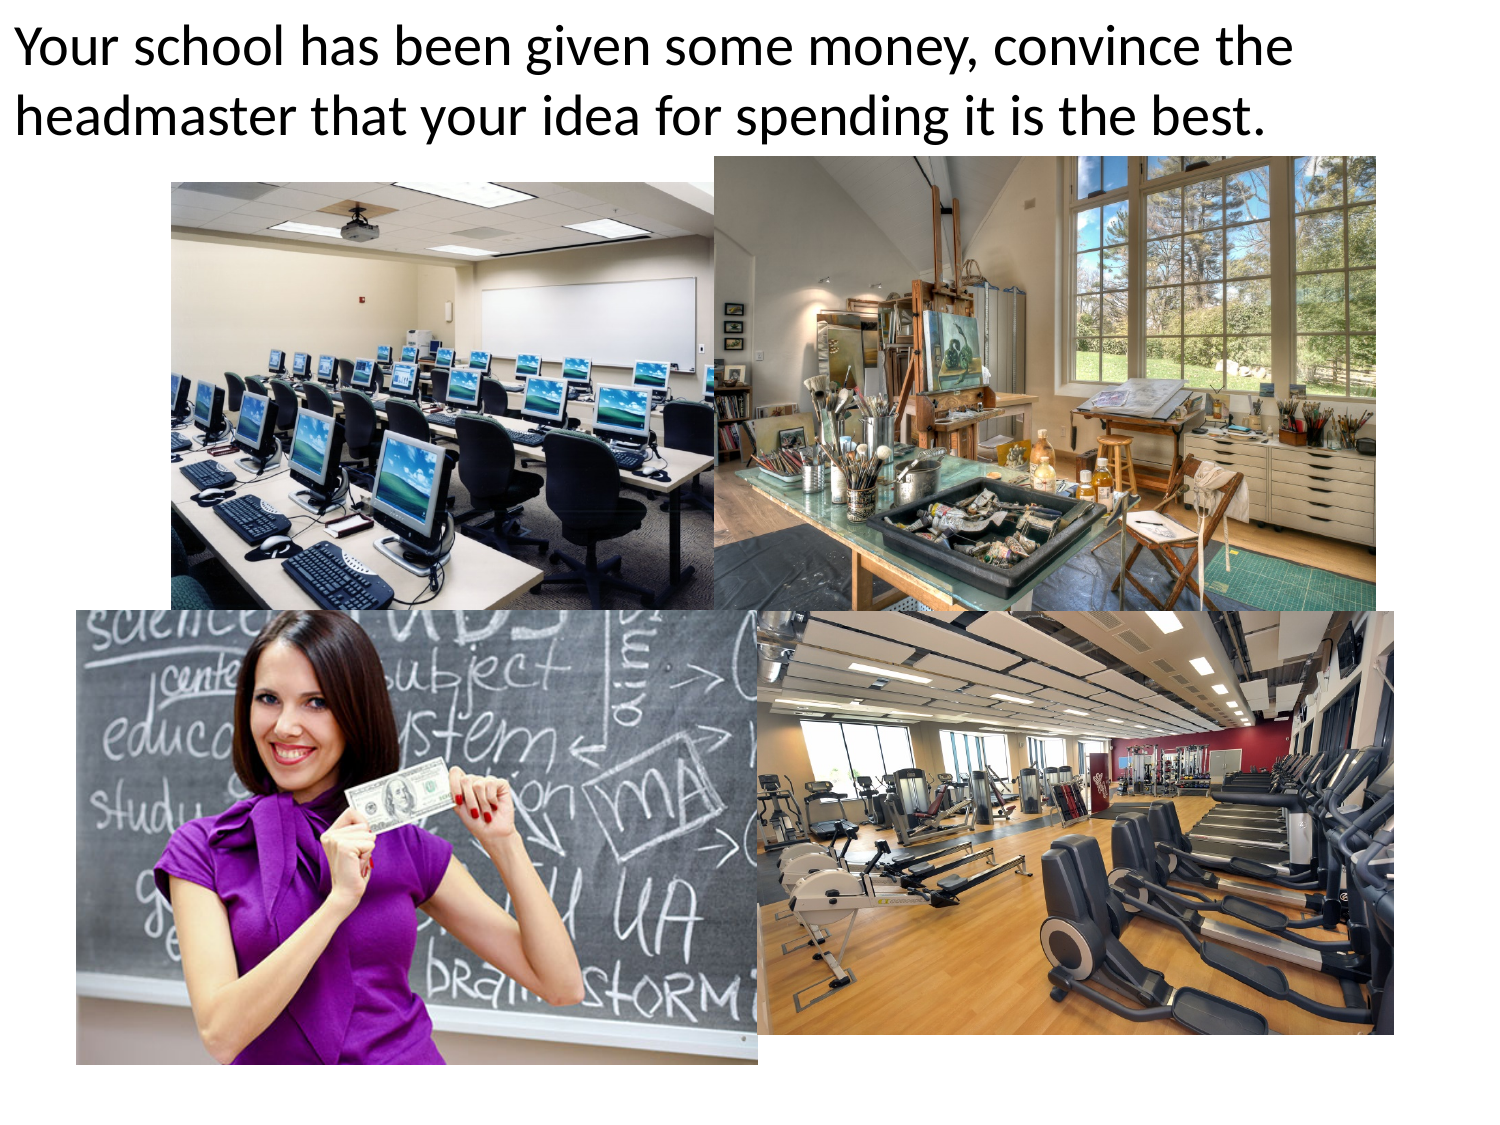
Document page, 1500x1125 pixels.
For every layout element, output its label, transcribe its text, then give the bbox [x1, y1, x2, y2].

picture [76, 156, 1395, 1065]
text_box Your school has been given some money, convince the headmaster that your idea for spending it is the best. [0, 0, 1500, 155]
